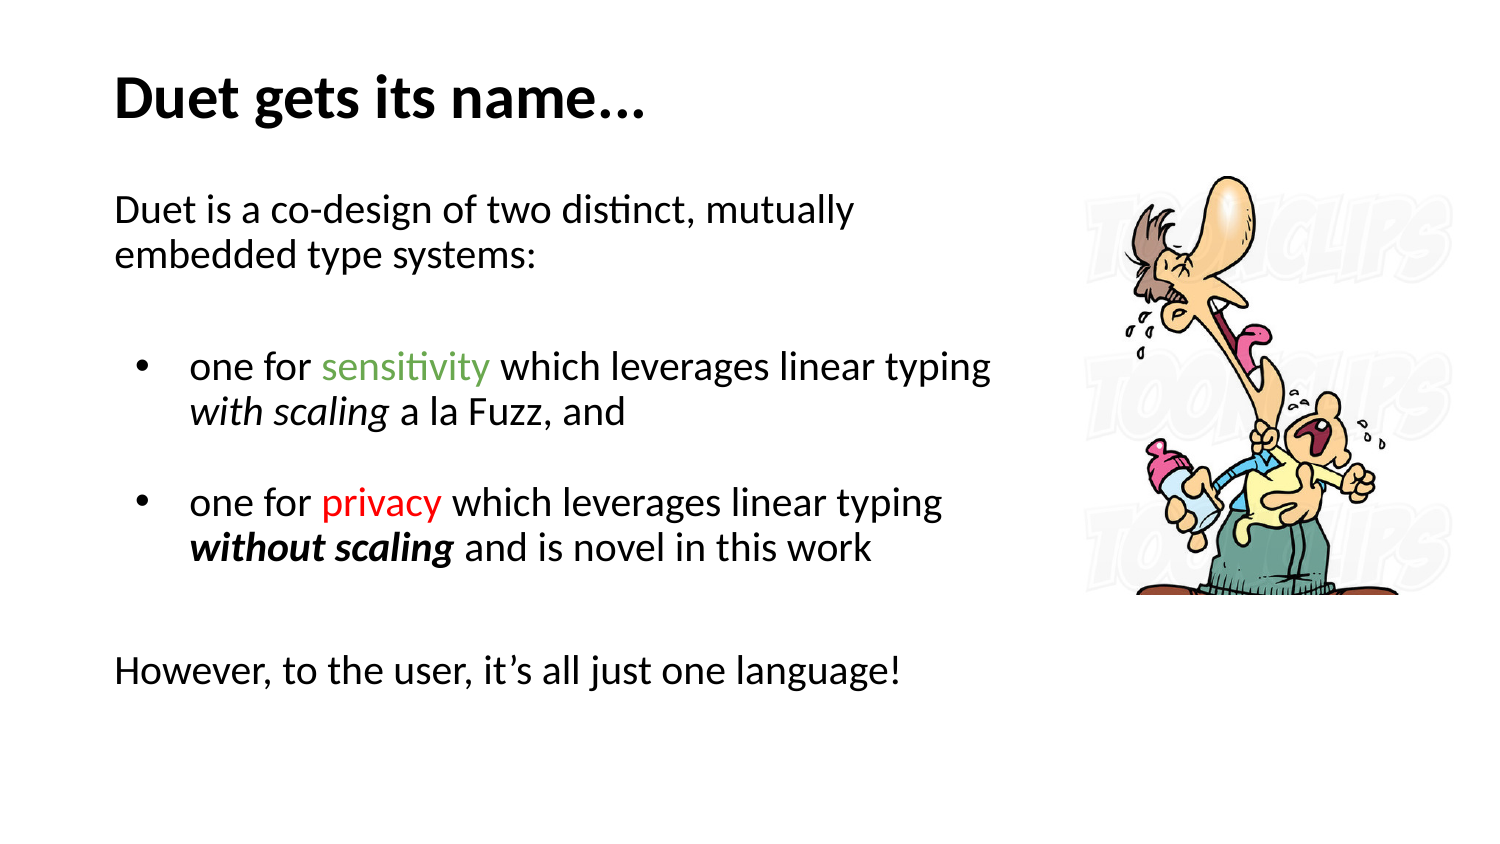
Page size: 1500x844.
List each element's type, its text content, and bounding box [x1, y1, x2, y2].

title Duet gets its name... [103, 44, 1397, 152]
picture [1046, 175, 1476, 596]
list Duet is a co-design of two distinct, mutually embedded type systems: one for sensitivity which leverages linear typing with scaling a la Fuzz, and one for privacy which leverages linear typing without scaling and is novel in this work However, to the user, it’s all just one language! [103, 182, 1022, 708]
